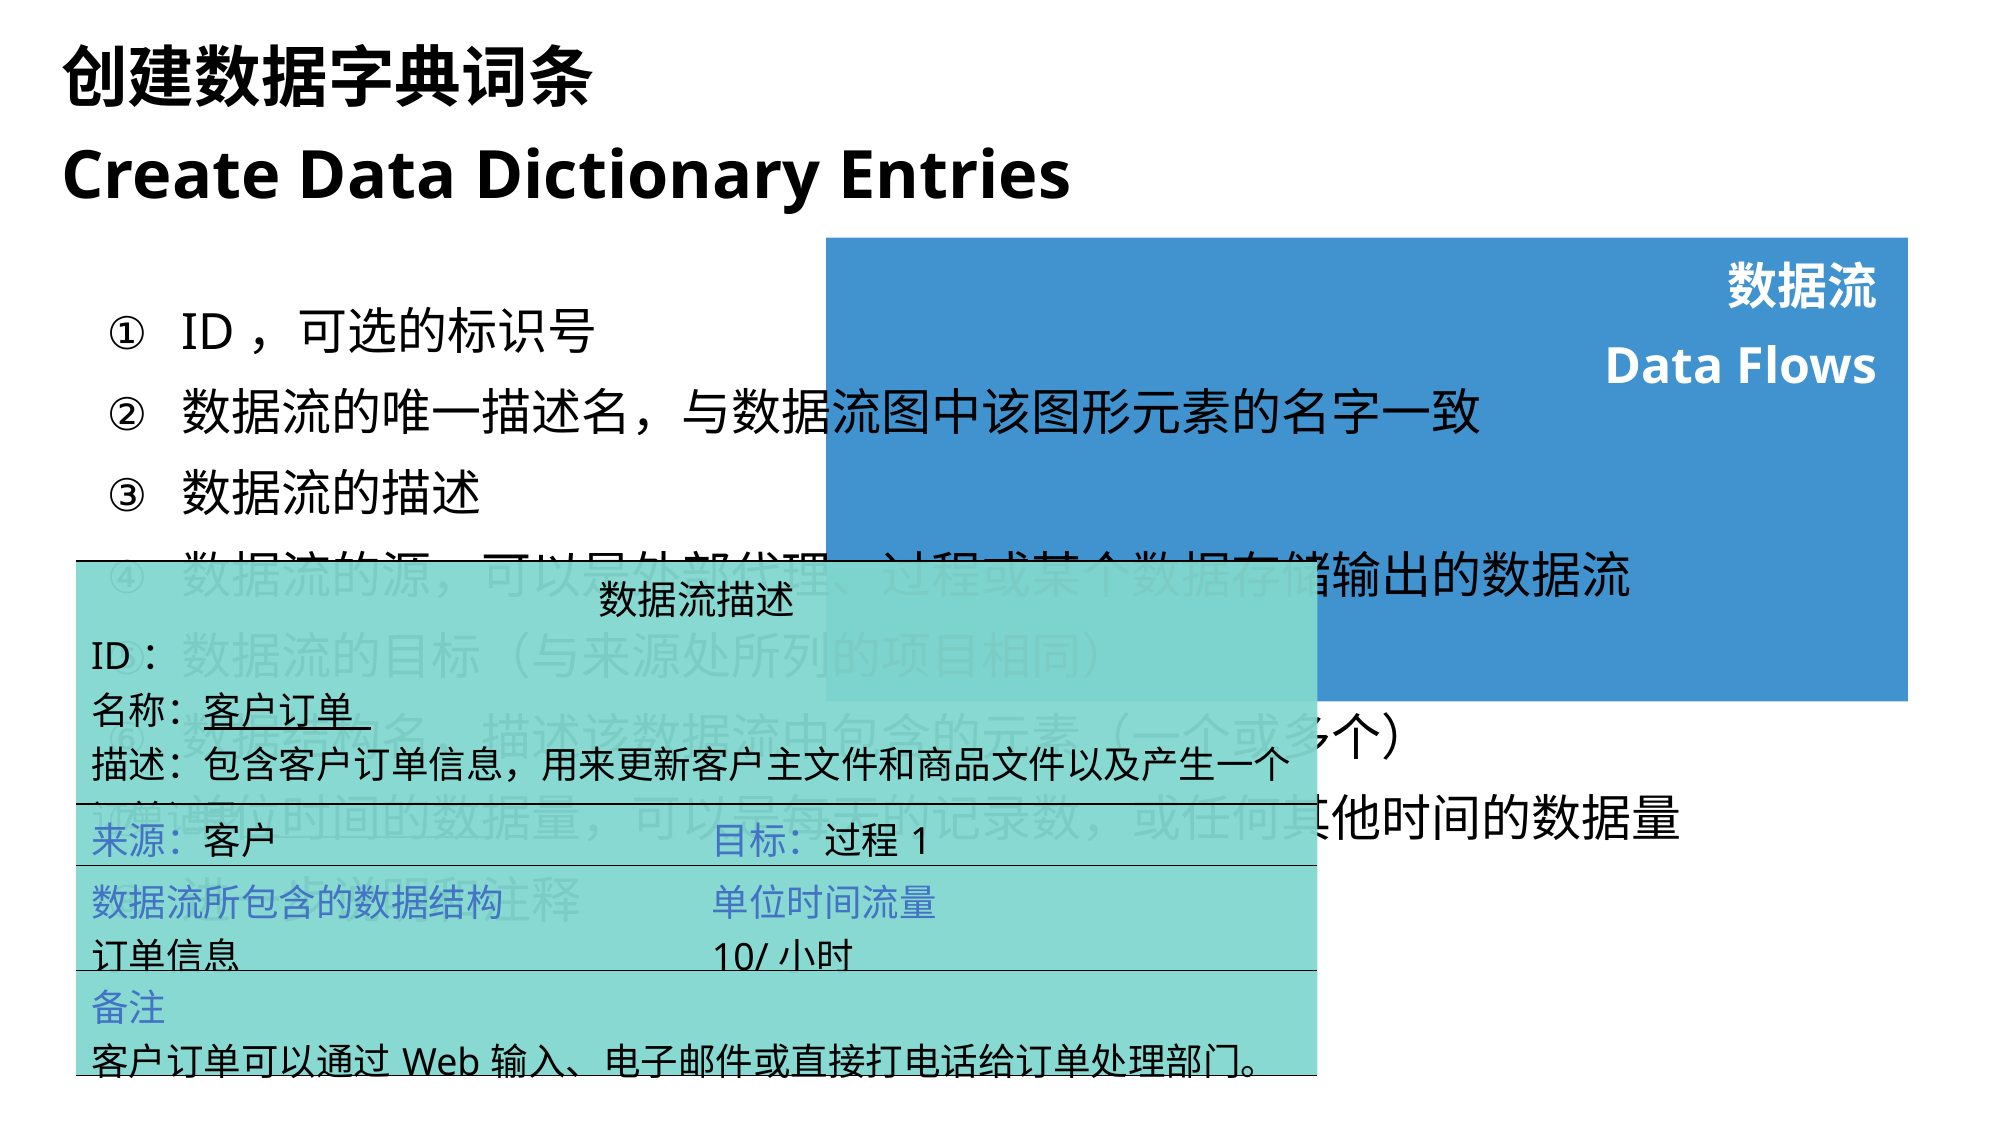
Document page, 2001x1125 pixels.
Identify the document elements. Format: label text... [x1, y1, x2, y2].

table_cell 目标：过程1 [697, 805, 1317, 865]
table_cell 来源：客户 [76, 805, 697, 865]
table_cell 数据流所包含的数据结构 订单信息 [76, 866, 697, 970]
text_box 创建数据字典词条 Create Data Dictionary Entries [46, 68, 1708, 220]
table_cell 单位时间流量 10/小时 [697, 866, 1317, 970]
table_cell 备注 客户订单可以通过Web输入、电子邮件或直接打电话给订单处理部门。 [76, 971, 1317, 1075]
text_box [826, 237, 1908, 702]
table_header 数据流描述 ID： 名称：客户订单 描述：包含客户订单信息，用来更新客户主文件和商品文件以及产生一个订单记录 [76, 562, 1317, 803]
text_box ID，可选的标识号 数据流的唯一描述名，与数据流图中该图形元素的名字一致 数据流的描述 数据流的源，可以是外部代理、过程或某个数据存储输出的数据流 数据流的目标（与来源处所列的项目相同） 数据结构名，描述该数据流中包含的元素（一个或多个） 单位时间的数据量，可以是每天的记录数，或任何其他时间的数据量 进一步说明和注释 [91, 283, 826, 560]
text_box ID，可选的标识号 数据流的唯一描述名，与数据流图中该图形元素的名字一致 数据流的描述 数据流的源，可以是外部代理、过程或某个数据存储输出的数据流 数据流的目标（与来源处所列的项目相同） 数据结构名，描述该数据流中包含的元素（一个或多个） 单位时间的数据量，可以是每天的记录数，或任何其他时间的数据量 进一步说明和注释 [1317, 702, 1707, 936]
